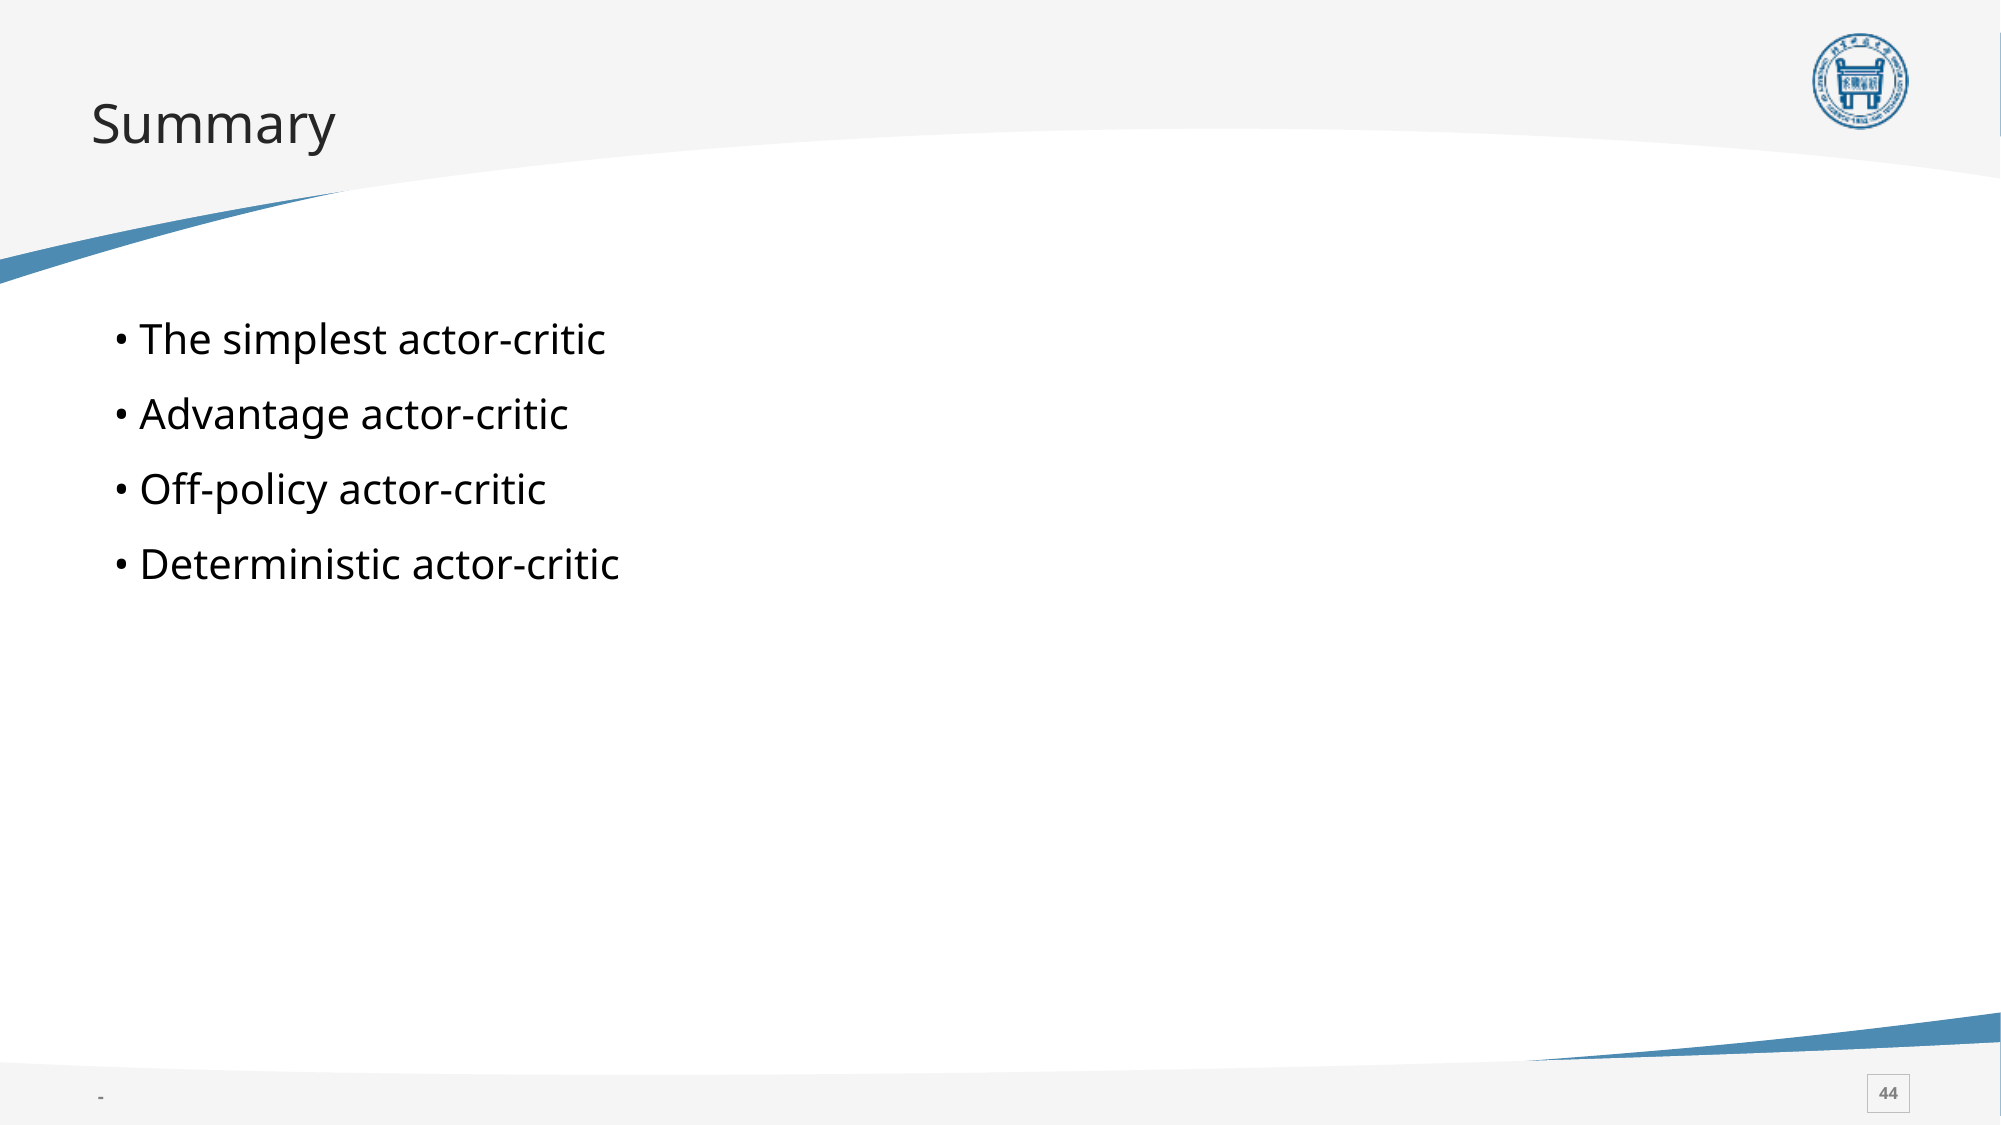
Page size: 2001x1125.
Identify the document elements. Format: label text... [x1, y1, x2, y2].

title Summary [79, 57, 824, 146]
picture [1812, 33, 1909, 130]
text_box • The simplest actor-critic • Advantage actor-critic • Off-policy actor-critic • Deterministic actor-critic [98, 280, 1708, 596]
